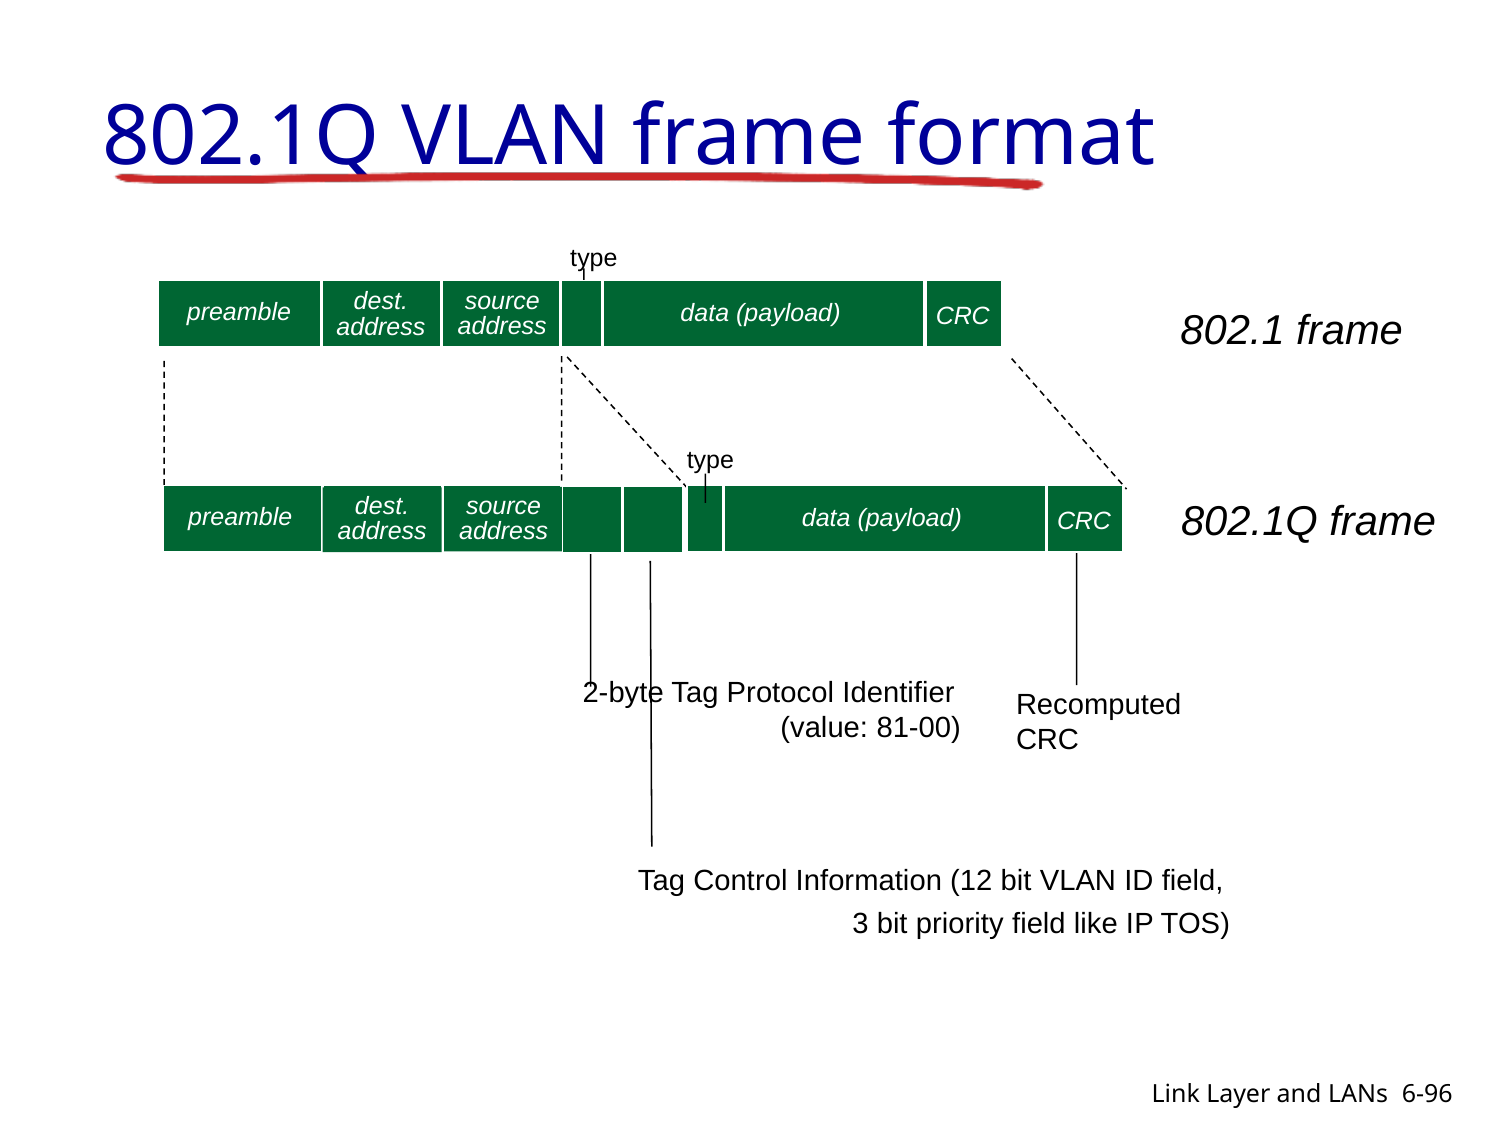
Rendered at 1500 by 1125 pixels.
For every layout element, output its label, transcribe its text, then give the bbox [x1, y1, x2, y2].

text_box [604, 280, 923, 348]
text_box type [555, 234, 633, 280]
text_box [1048, 485, 1124, 501]
text_box CRC [1051, 501, 1126, 542]
text_box [158, 280, 320, 348]
text_box data (payload) [786, 498, 978, 539]
text_box 802.1Q VLAN frame format [87, 37, 1363, 225]
text_box type [672, 436, 750, 481]
text_box [562, 280, 601, 348]
footer Link Layer and LANs [1045, 1069, 1404, 1110]
text_box dest. address [323, 282, 439, 348]
text_box [1050, 542, 1124, 553]
text_box source address [442, 281, 560, 347]
text_box [624, 486, 683, 553]
text_box [927, 280, 1002, 296]
text_box 802.1Q frame [1166, 486, 1452, 552]
text_box [928, 337, 1002, 348]
text_box 2-byte Tag Protocol Identifier (value: 81-00) [567, 665, 985, 751]
text_box Recomputed CRC [1001, 685, 1205, 764]
text_box 802.1 frame [1165, 295, 1419, 361]
slide_number 6-96 [1387, 1069, 1478, 1115]
text_box [568, 486, 621, 553]
text_box data (payload) [665, 293, 856, 334]
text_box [162, 483, 565, 556]
text_box preamble [172, 293, 307, 333]
text_box CRC [929, 296, 1005, 337]
text_box Tag Control Information (12 bit VLAN ID field, 3 bit priority field like IP TOS) [623, 853, 1256, 949]
text_box [686, 485, 722, 553]
text_box [725, 485, 1044, 553]
picture [111, 168, 1054, 195]
